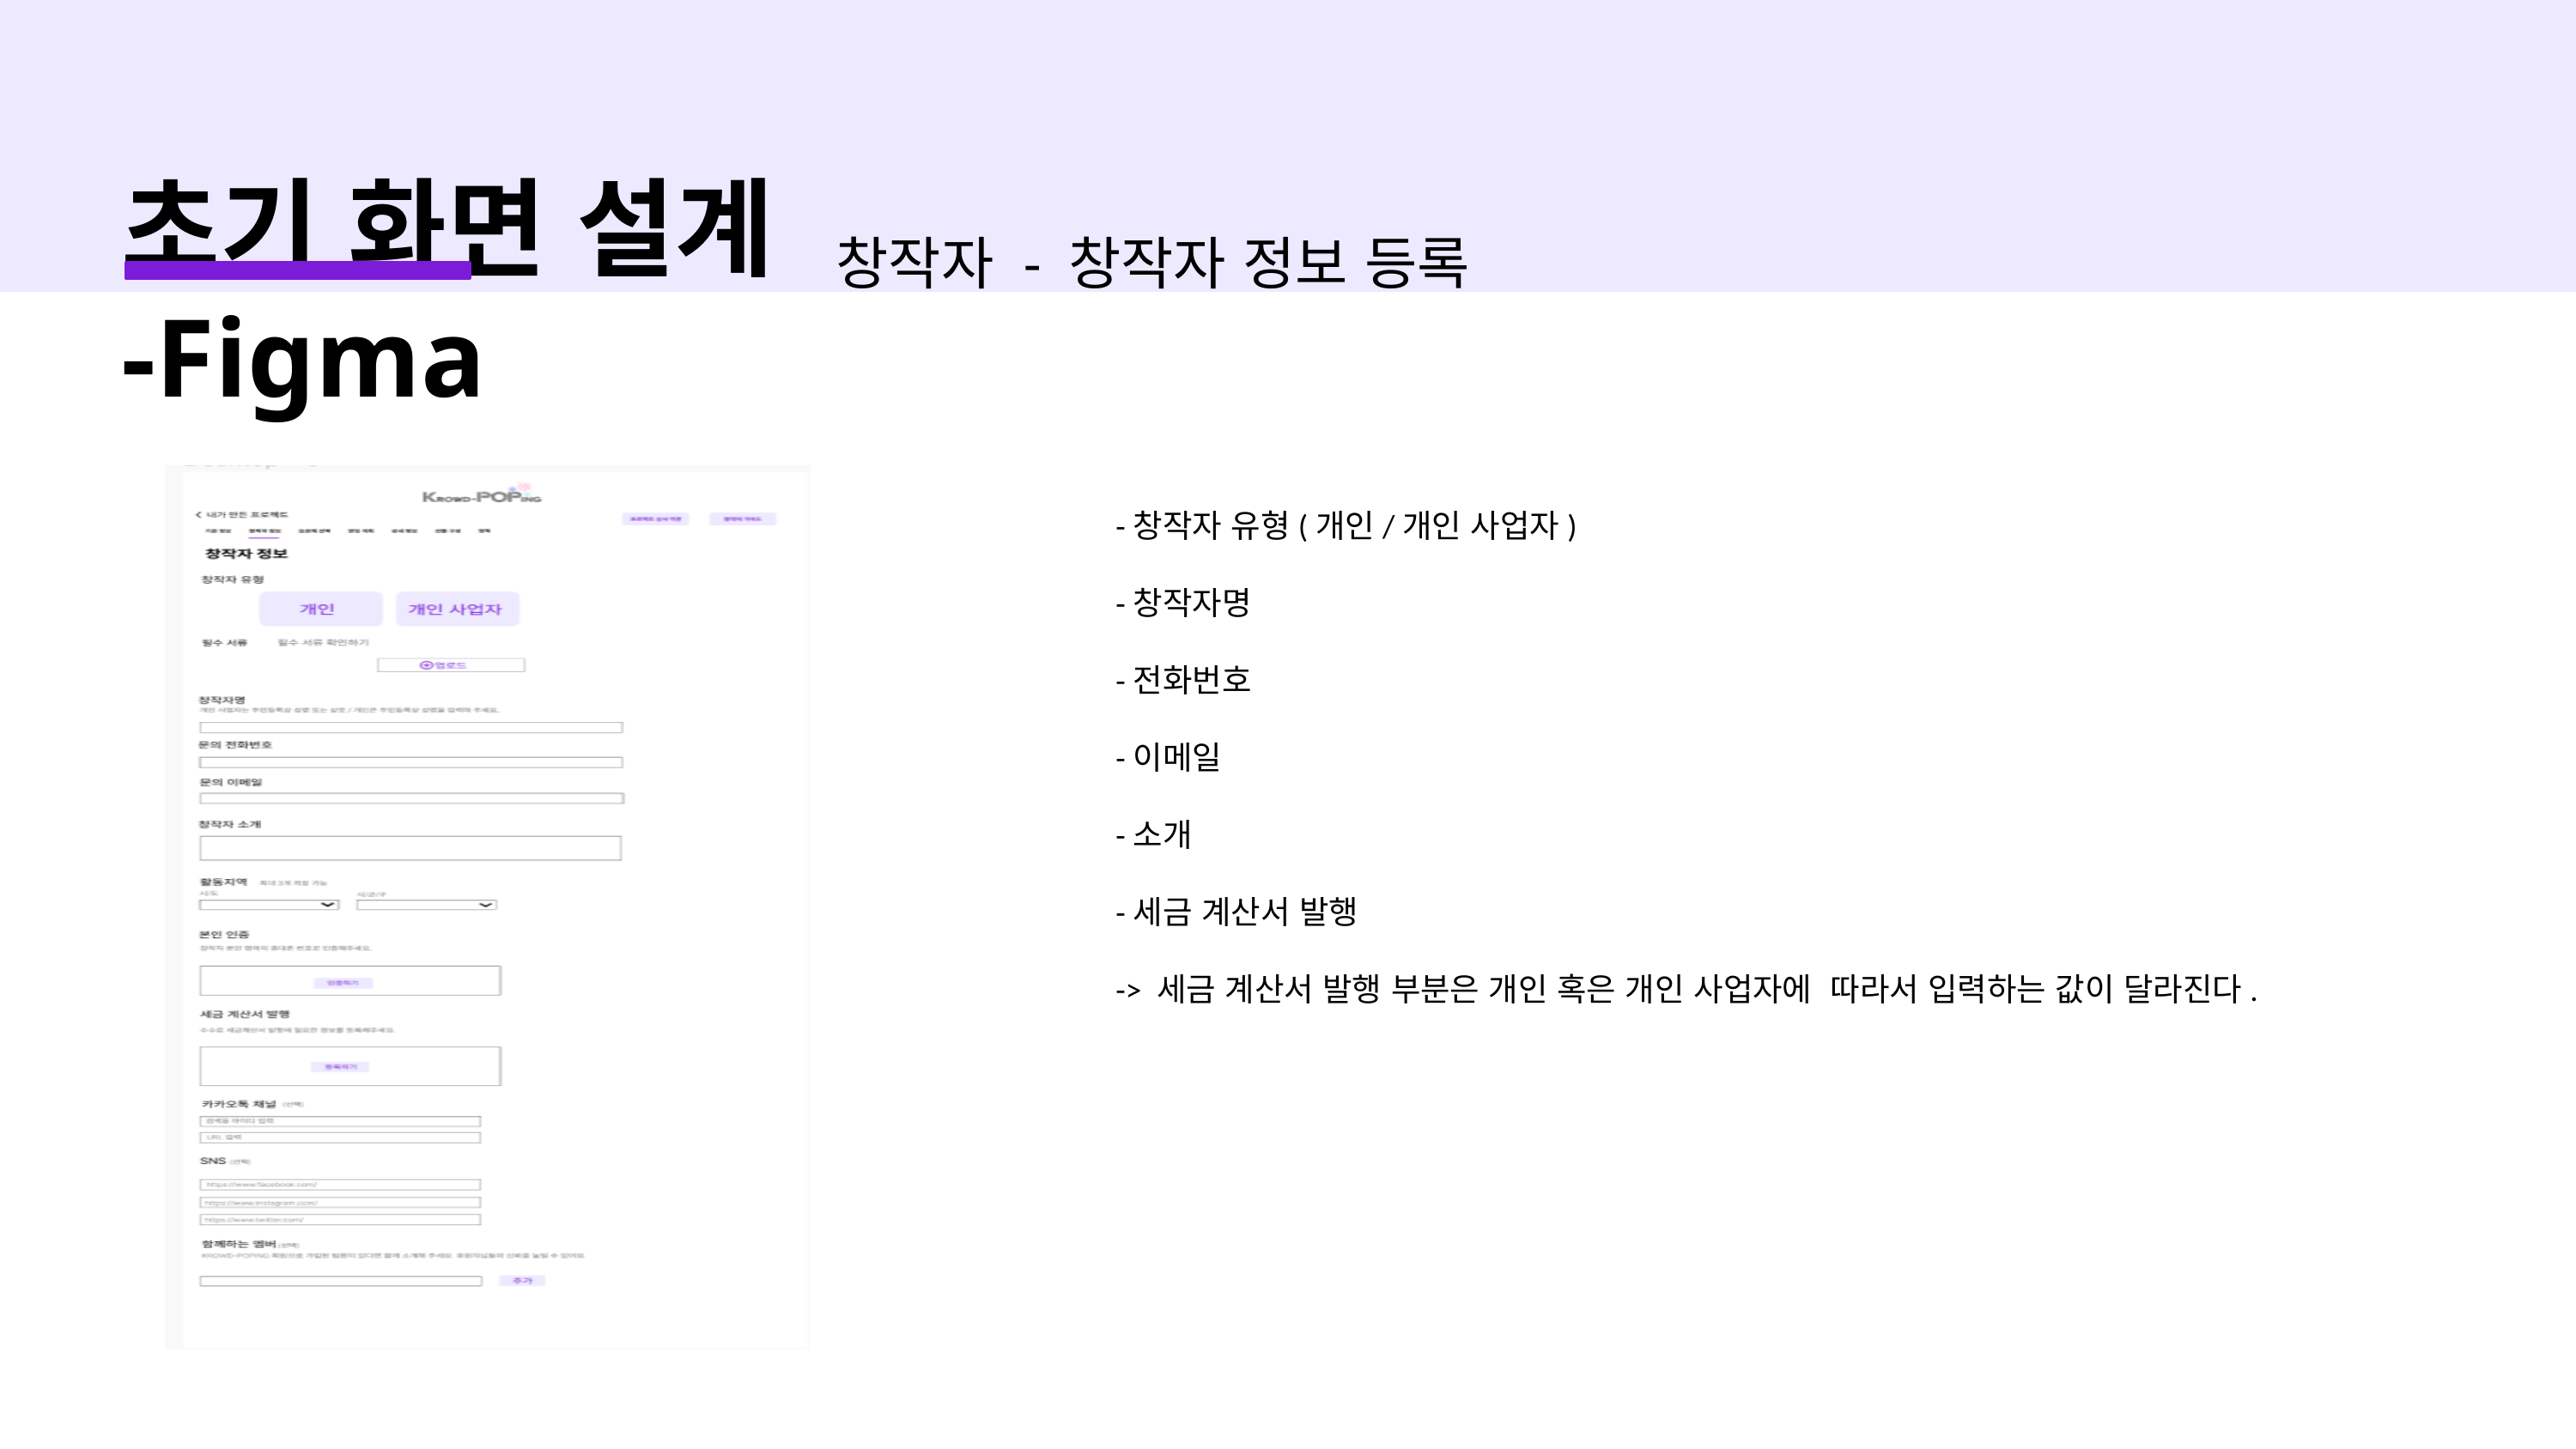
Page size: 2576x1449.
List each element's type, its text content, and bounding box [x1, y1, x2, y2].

text_box -창작자 유형(개인/개인 사업자) -창작자명 -전화번호 -이메일 -소개 -세금 계산서 발행 -> 세금 계산서 발행 부분은 개인 혹은 개인 사업자에 따라서 입력하는 값이 달라진다. [1103, 499, 2343, 1015]
text_box 초기 화면 설계 -Figma [108, 154, 2428, 554]
text_box 창작자 - 창작자 정보 등록 [823, 221, 1790, 303]
text_box [0, 0, 2576, 292]
picture [164, 464, 811, 1350]
text_box [125, 261, 471, 280]
